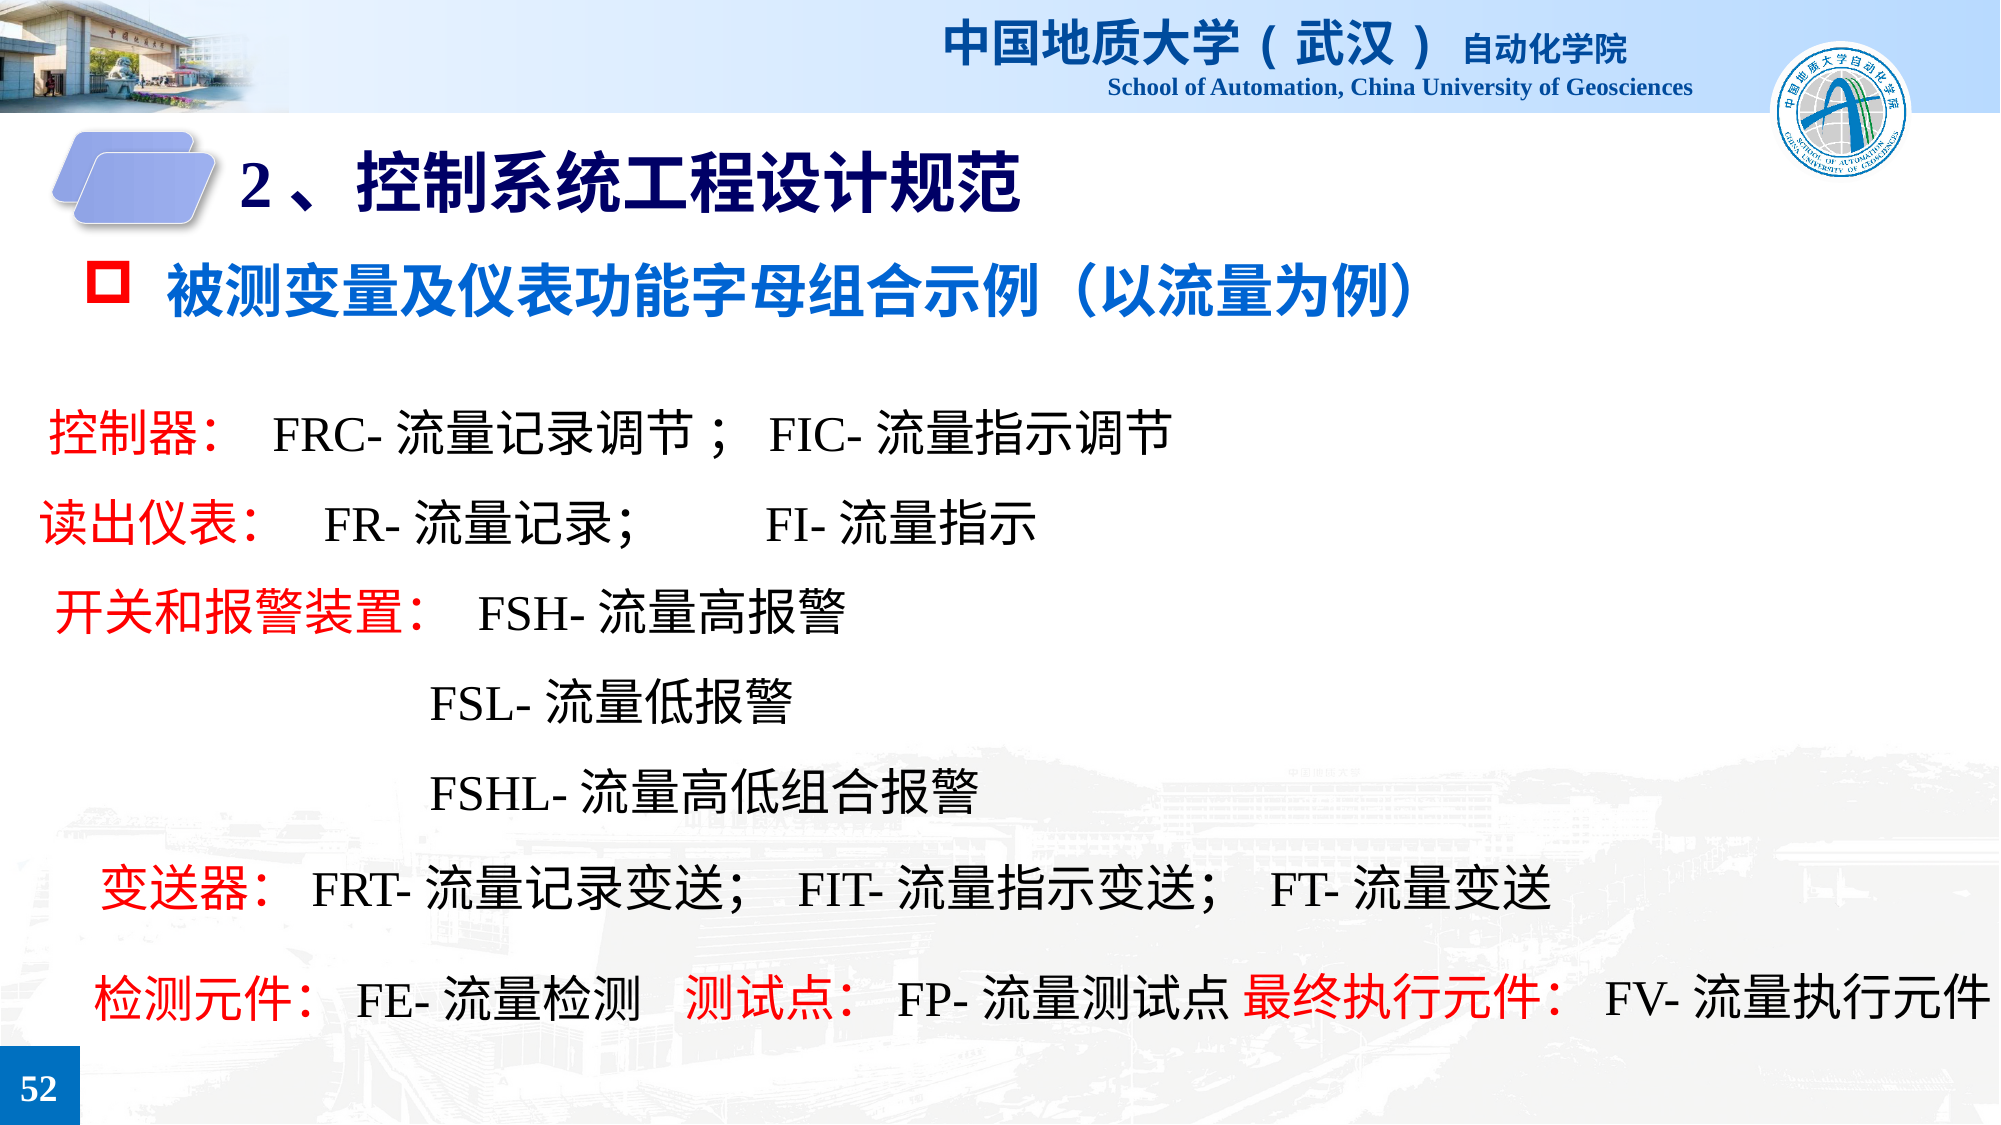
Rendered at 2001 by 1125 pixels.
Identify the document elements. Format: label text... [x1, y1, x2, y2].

text_box 读出仪表： FR-流量记录； FI-流量指示 [24, 484, 1054, 560]
text_box 2、控制系统工程设计规范 [224, 133, 1907, 228]
text_box 最终执行元件：FV-流量执行元件 [1227, 957, 2000, 1033]
text_box 测试点：FP-流量测试点 [670, 958, 1246, 1034]
text_box 52 [0, 1047, 78, 1125]
text_box 被测变量及仪表功能字母组合示例（以流量为例） [67, 247, 1542, 332]
picture [1775, 45, 1907, 133]
picture [0, 0, 289, 113]
text_box 变送器：FRT-流量记录变送； FIT-流量指示变送； FT-流量变送 [84, 849, 1668, 925]
text_box 控制器： FRC-流量记录调节 ；FIC-流量指示调节 [34, 394, 1190, 469]
text_box 检测元件：FE-流量检测 [79, 960, 759, 1036]
text_box 开关和报警装置： FSH-流量高报警 FSL-流量低报警 FSHL-流量高低组合报警 [39, 543, 1665, 829]
